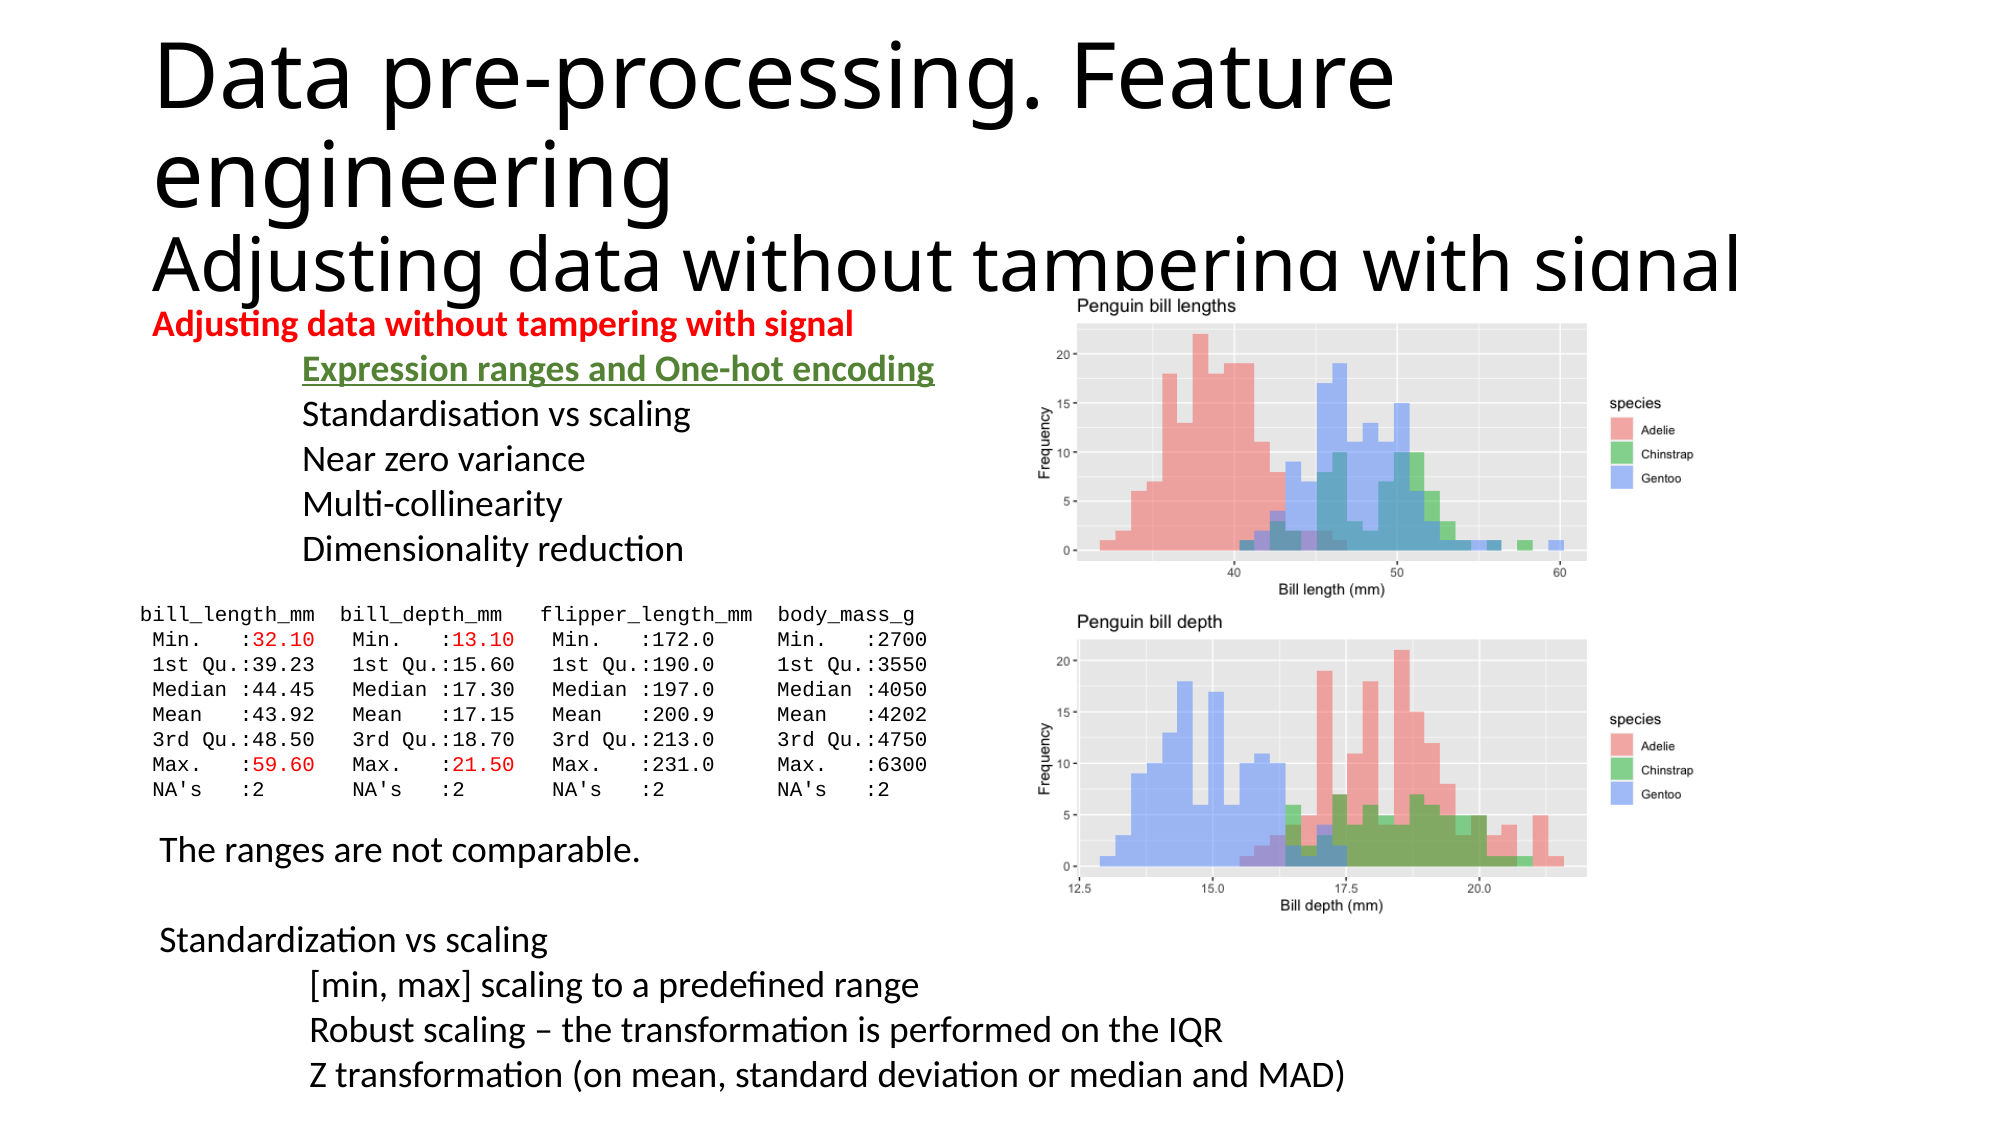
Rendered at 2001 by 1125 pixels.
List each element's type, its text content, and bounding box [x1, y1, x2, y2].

text_box bill_length_mm bill_depth_mm flipper_length_mm body_mass_g Min. :32.10 Min. :13.10 Min. :172.0 Min. :2700 1st Qu.:39.23 1st Qu.:15.60 1st Qu.:190.0 1st Qu.:3550 Median :44.45 Median :17.30 Median :197.0 Median :4050 Mean :43.92 Mean :17.15 Mean :200.9 Mean :4202 3rd Qu.:48.50 3rd Qu.:18.70 3rd Qu.:213.0 3rd Qu.:4750 Max. :59.60 Max. :21.50 Max. :231.0 Max. :6300 NA's :2 NA's :2 NA's :2 NA's :2 [124, 593, 968, 809]
picture [1031, 607, 1709, 921]
title Data pre-processing. Feature engineering Adjusting data without tampering with signal [137, 59, 1863, 278]
text_box The ranges are not comparable. Standardization vs scaling [min, max] scaling to a predefined range Robust scaling – the transformation is performed on the IQR Z transformation (on mean, standard deviation or median and MAD) [144, 817, 1362, 1103]
text_box Adjusting data without tampering with signal Expression ranges and One-hot encoding Standardisation vs scaling Near zero variance Multi-collinearity Dimensionality reduction [137, 291, 981, 577]
picture [1031, 291, 1709, 605]
